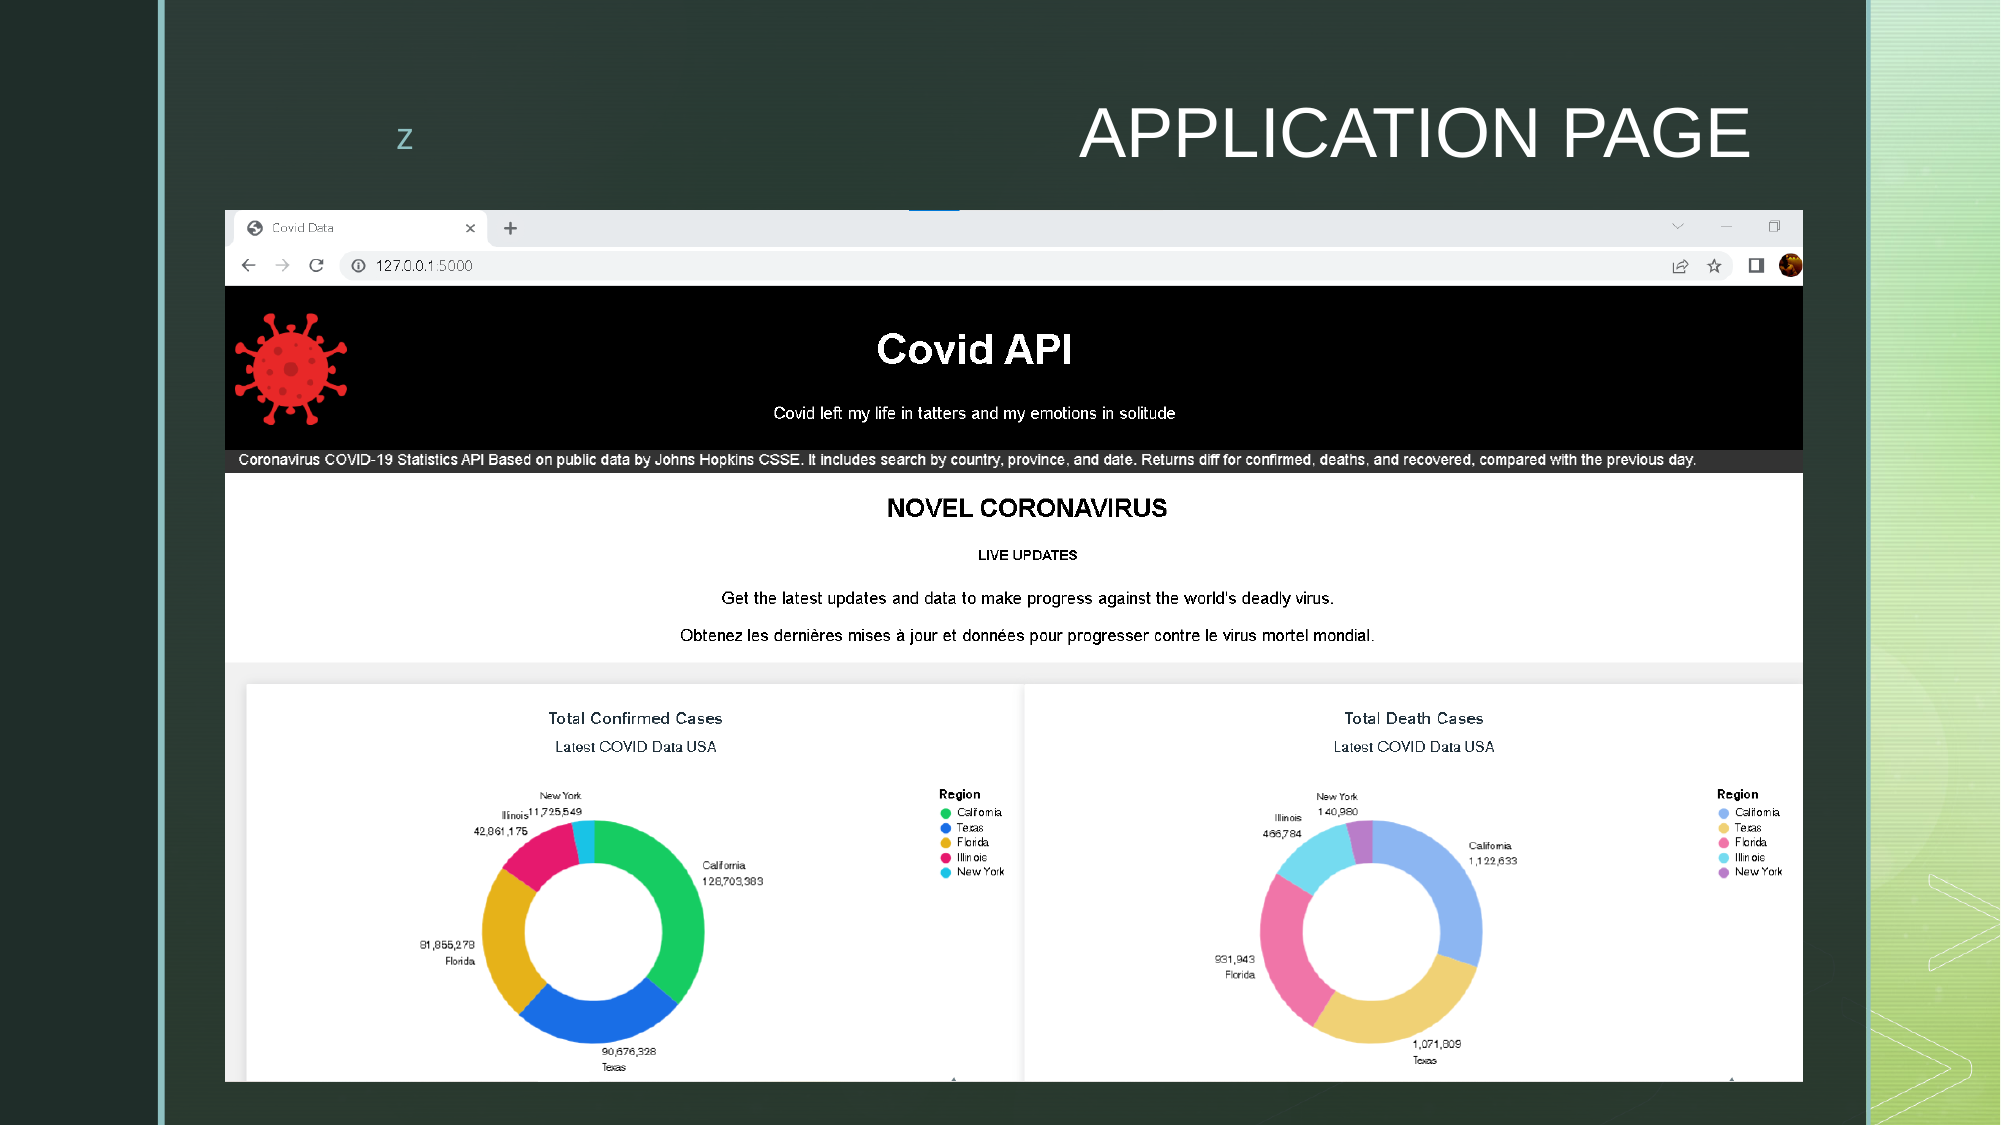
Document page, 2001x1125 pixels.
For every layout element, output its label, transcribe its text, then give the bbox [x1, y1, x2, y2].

picture [225, 210, 1803, 1082]
title APPLICATION PAGE [462, 88, 1769, 183]
picture [1871, 0, 2001, 1125]
